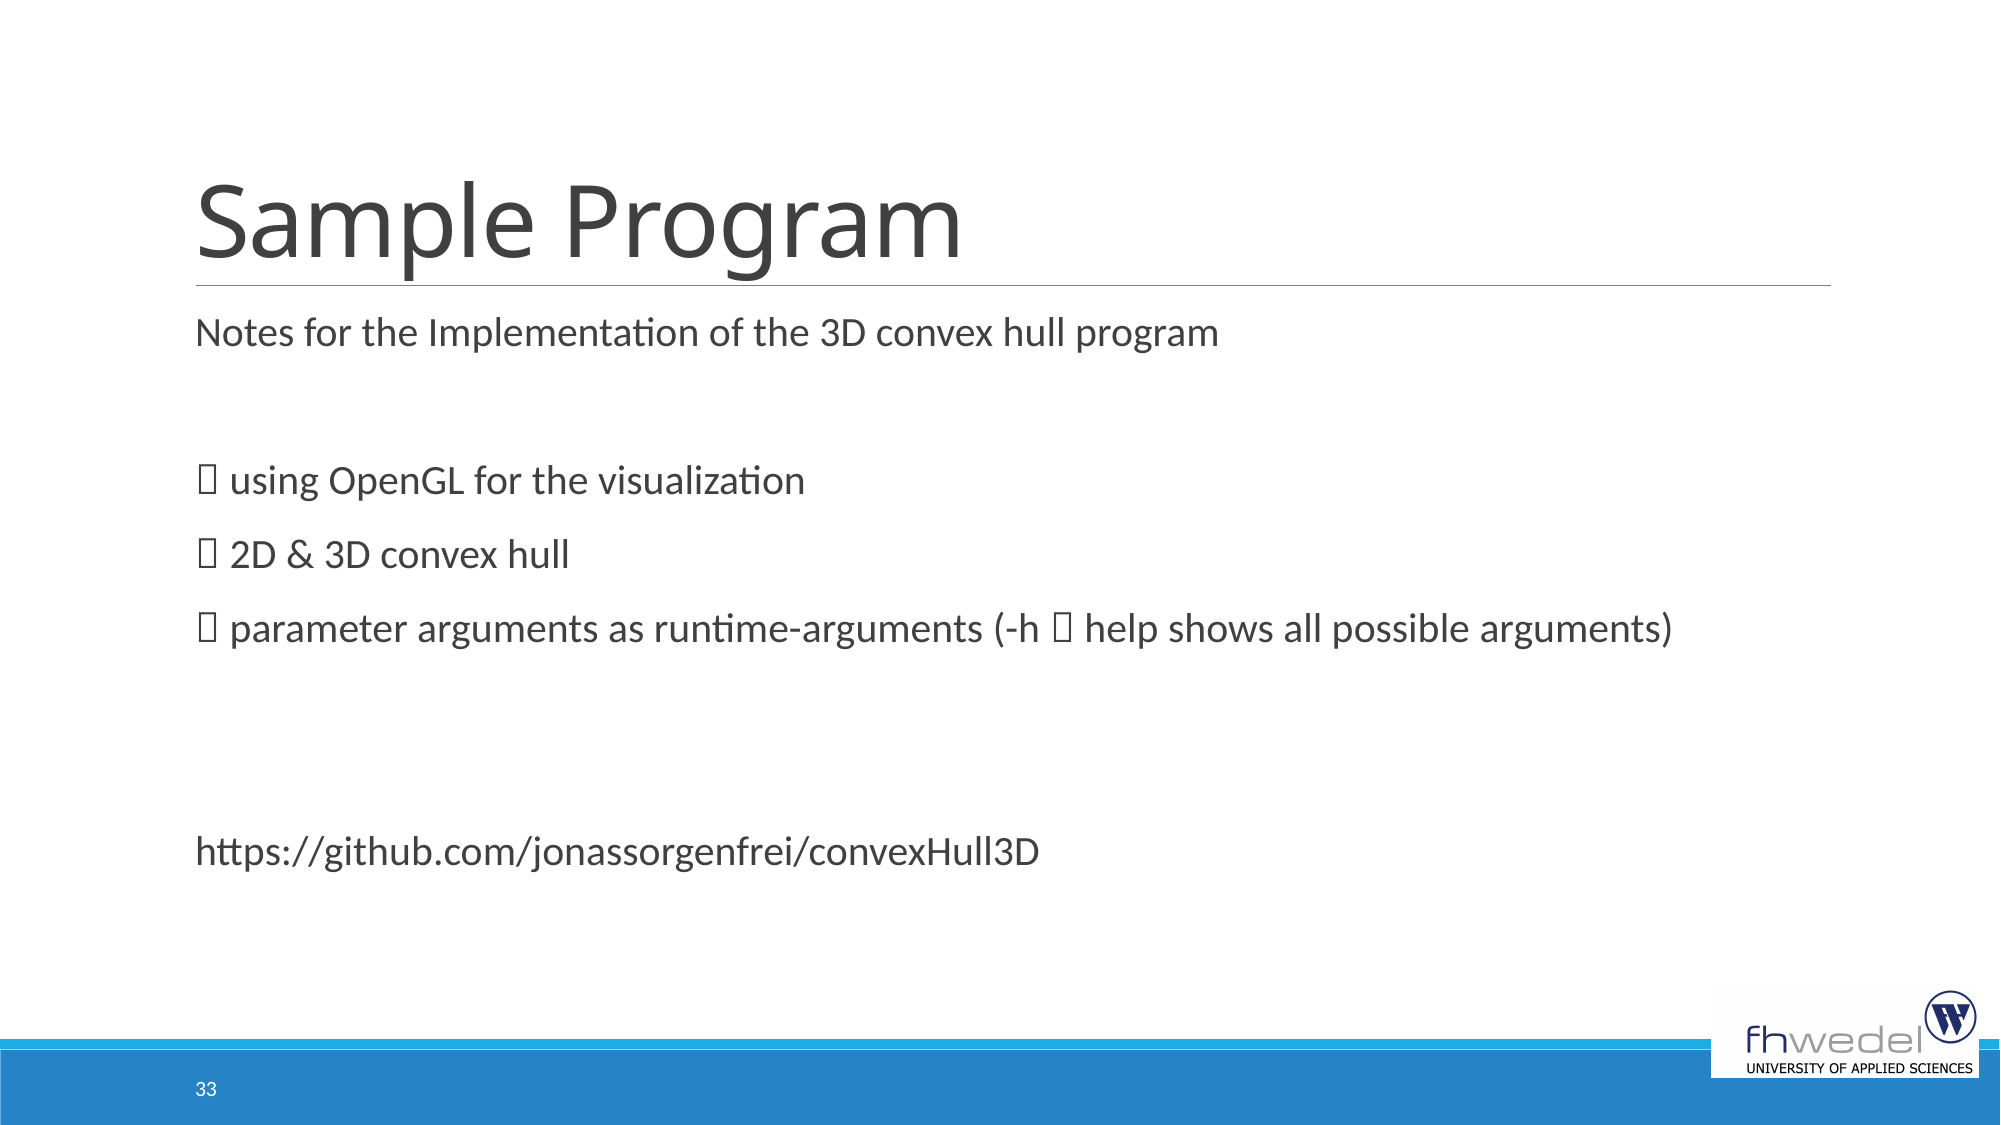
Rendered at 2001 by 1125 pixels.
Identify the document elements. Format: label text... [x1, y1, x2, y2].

picture [1711, 987, 1979, 1078]
title Sample Program [180, 47, 1830, 285]
list Notes for the Implementation of the 3D convex hull program  using OpenGL for the visualization  2D & 3D convex hull  parameter arguments as runtime-arguments (-h  help shows all possible arguments) https://github.com/jonassorgenfrei/convexHull3D [180, 302, 1830, 963]
slide_number 33 [180, 1057, 396, 1118]
